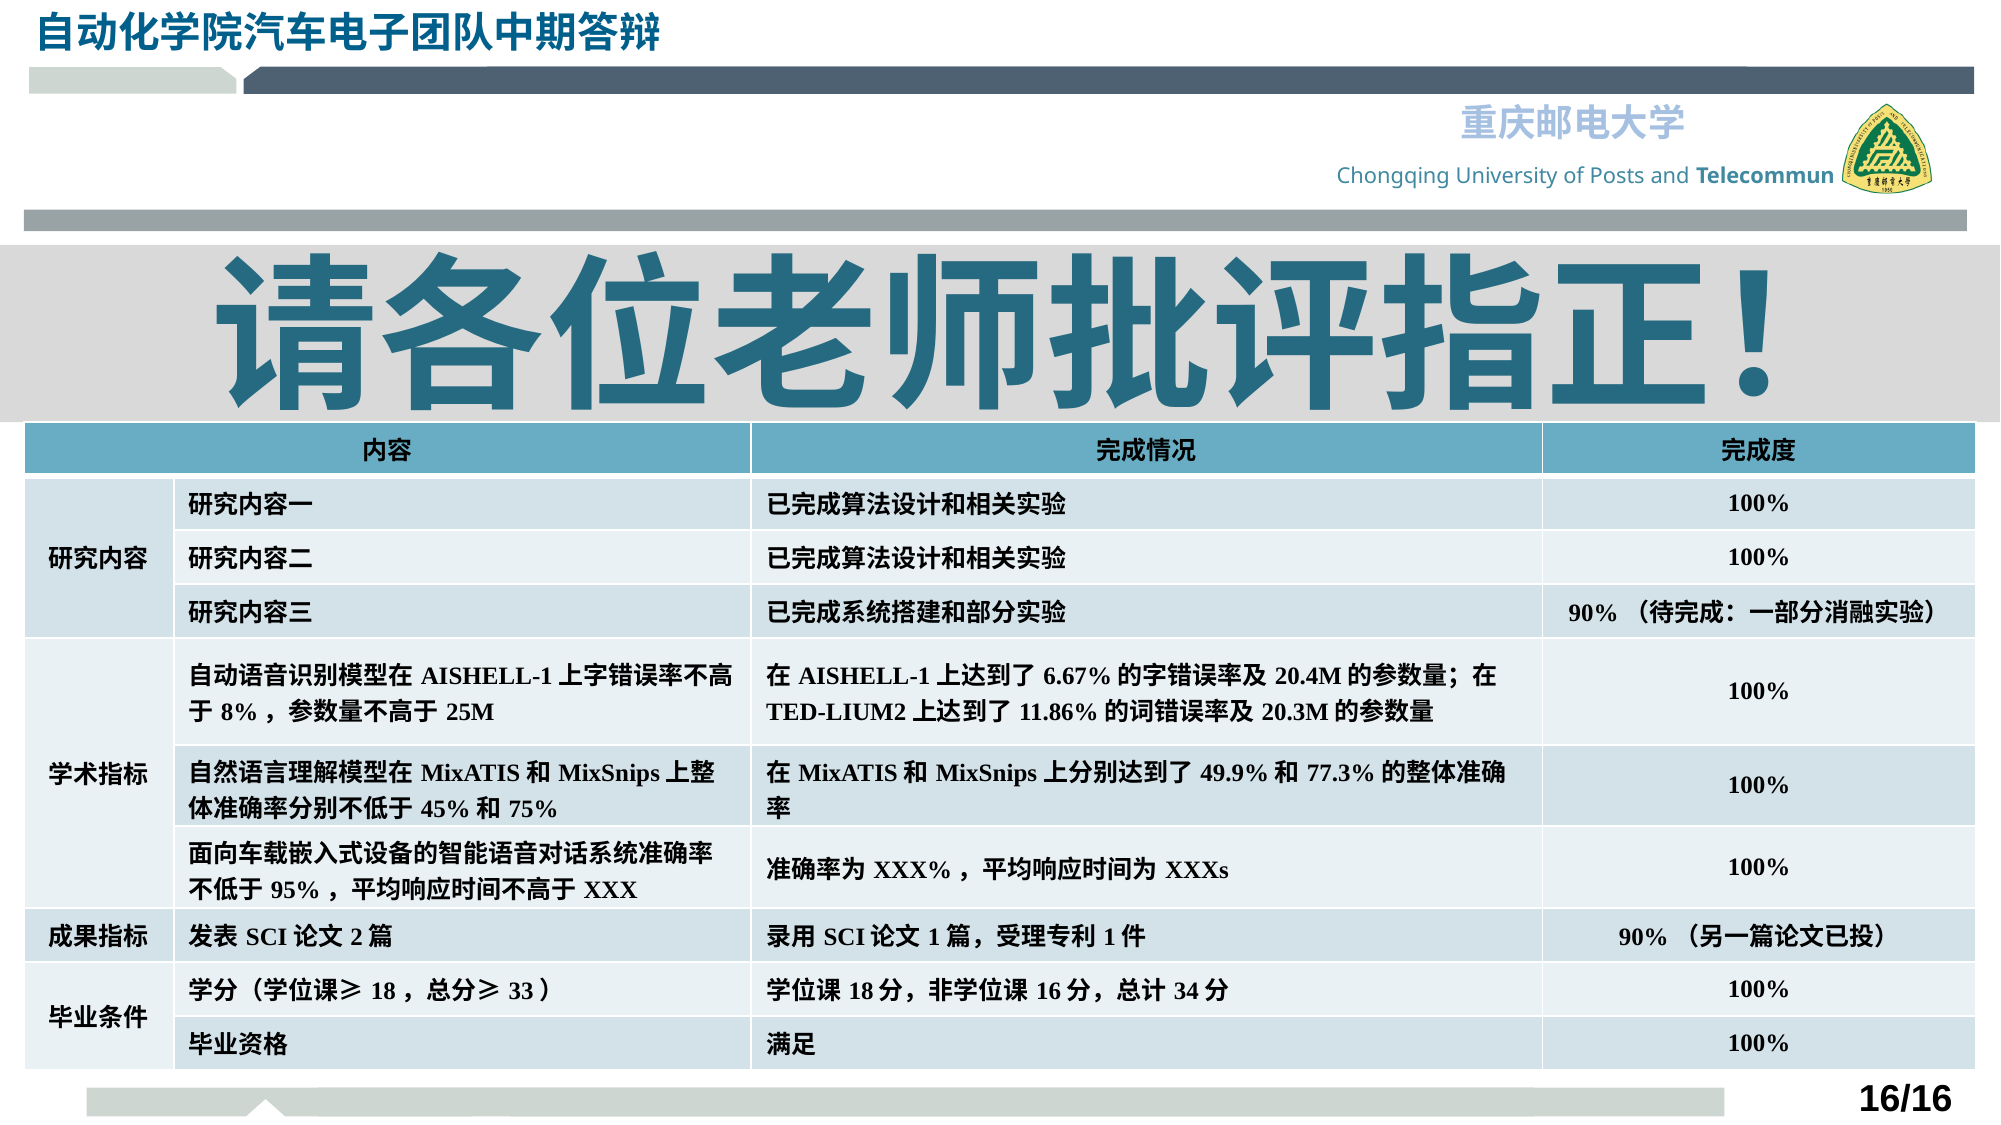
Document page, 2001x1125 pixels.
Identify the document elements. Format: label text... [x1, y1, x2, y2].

table_cell 100% [1543, 1017, 1975, 1069]
table_cell 100% [1543, 639, 1975, 744]
table_cell 自然语言理解模型在MixATIS和MixSnips上整体准确率分别不低于45%和75% [175, 746, 750, 825]
text_box 请各位老师批评指正！ [196, 221, 1768, 421]
table_cell 毕业条件 [25, 963, 173, 1069]
table_cell 100% [1543, 827, 1975, 907]
table_header 完成度 [1543, 423, 1975, 473]
table_cell 在AISHELL-1上达到了6.67%的字错误率及20.4M的参数量；在TED-LIUM2上达到了11.86%的词错误率及20.3M的参数量 [752, 639, 1542, 744]
table_cell 学位课18分，非学位课16分，总计34分 [752, 963, 1542, 1015]
table_cell 研究内容一 [175, 479, 750, 529]
table_header 内容 [25, 423, 750, 473]
table_cell 准确率为XXX%，平均响应时间为XXXs [752, 827, 1542, 907]
table_header 完成情况 [752, 423, 1542, 473]
table_cell 100% [1543, 963, 1975, 1015]
table_cell 自动语音识别模型在AISHELL-1上字错误率不高于8%，参数量不高于25M [175, 639, 750, 744]
table_cell 研究内容 [25, 479, 173, 637]
table_cell 在MixATIS和MixSnips上分别达到了49.9%和77.3%的整体准确率 [752, 746, 1542, 825]
table_cell 学分（学位课≥18，总分≥33） [175, 963, 750, 1015]
table_cell 学术指标 [25, 639, 173, 907]
picture [1836, 103, 1937, 194]
table_cell 成果指标 [25, 909, 173, 961]
table_cell 90%（另一篇论文已投） [1543, 909, 1975, 961]
text_box [0, 243, 196, 424]
table_cell 满足 [752, 1017, 1542, 1069]
table_cell 研究内容二 [175, 531, 750, 583]
table_cell 100% [1543, 746, 1975, 825]
table_cell 100% [1543, 531, 1975, 583]
text_box [1768, 243, 2000, 424]
table_cell 已完成系统搭建和部分实验 [752, 585, 1542, 637]
table_cell 研究内容三 [175, 585, 750, 637]
table_cell 90%（待完成：一部分消融实验） [1543, 585, 1975, 637]
table_cell 发表SCI论文2篇 [175, 909, 750, 961]
table_cell 100% [1543, 479, 1975, 529]
table_cell 已完成算法设计和相关实验 [752, 531, 1542, 583]
table_cell 毕业资格 [175, 1017, 750, 1069]
table_cell 面向车载嵌入式设备的智能语音对话系统准确率不低于95%，平均响应时间不高于XXX [175, 827, 750, 907]
table_cell 已完成算法设计和相关实验 [752, 479, 1542, 529]
table_cell 录用SCI论文1篇，受理专利1件 [752, 909, 1542, 961]
